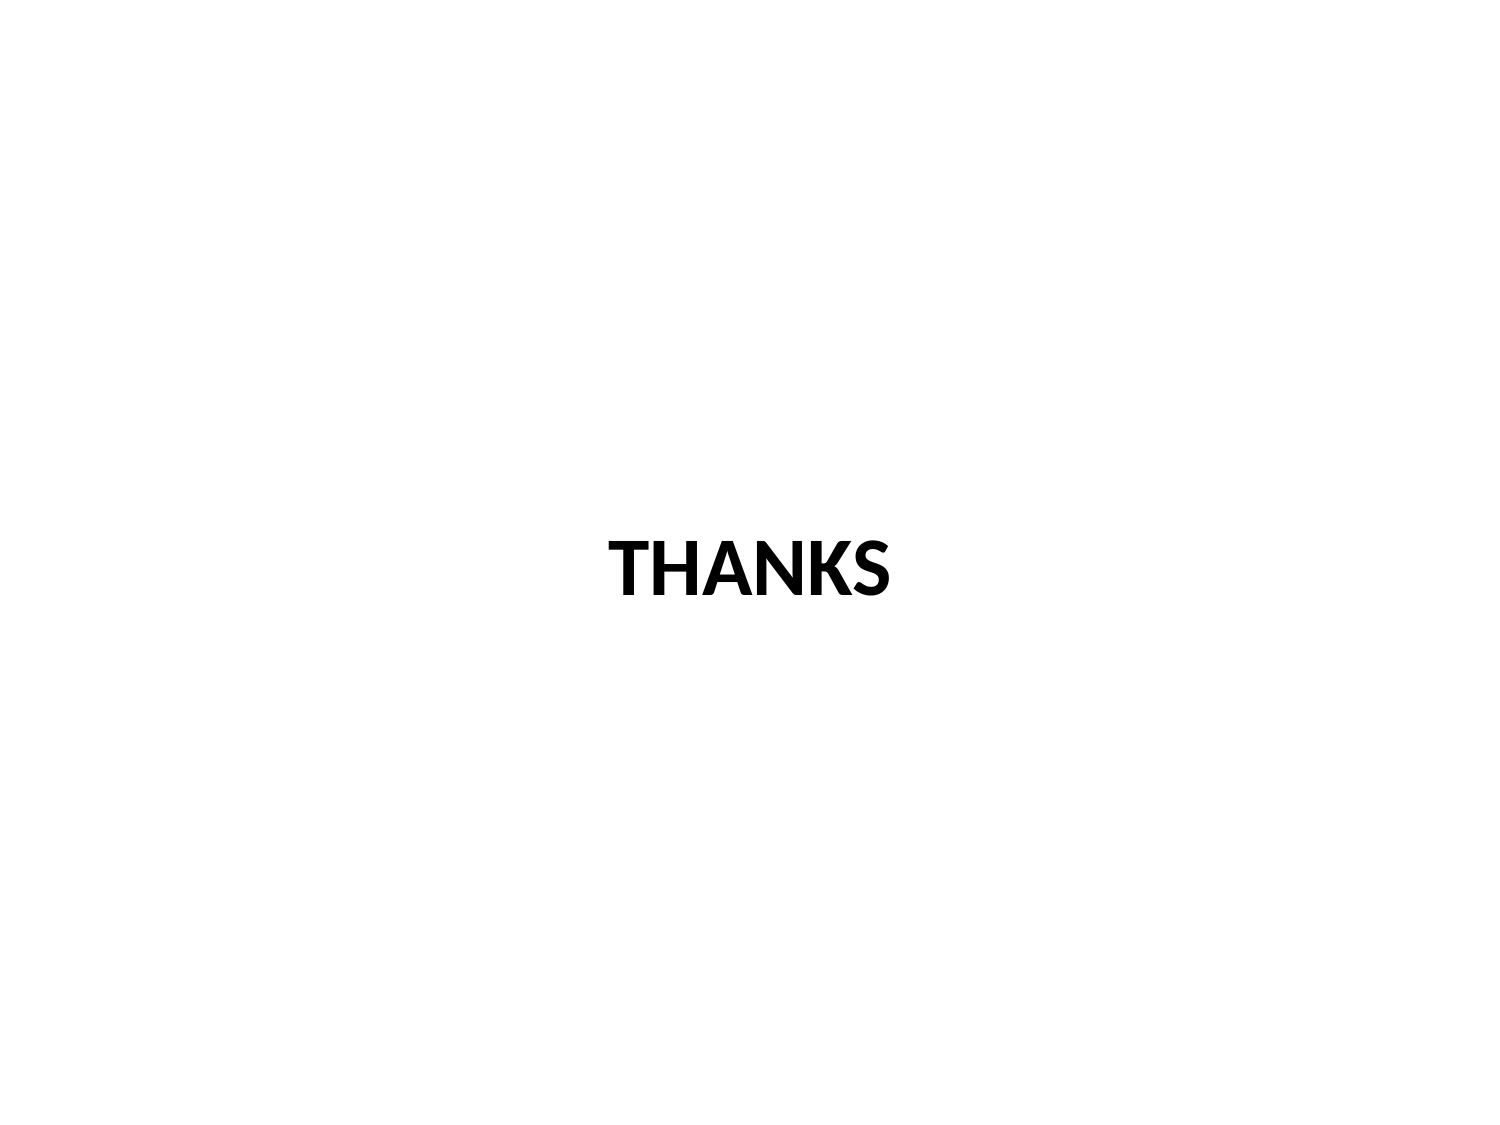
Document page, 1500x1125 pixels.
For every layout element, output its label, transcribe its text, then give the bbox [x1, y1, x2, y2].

title THANKS [112, 441, 1388, 683]
